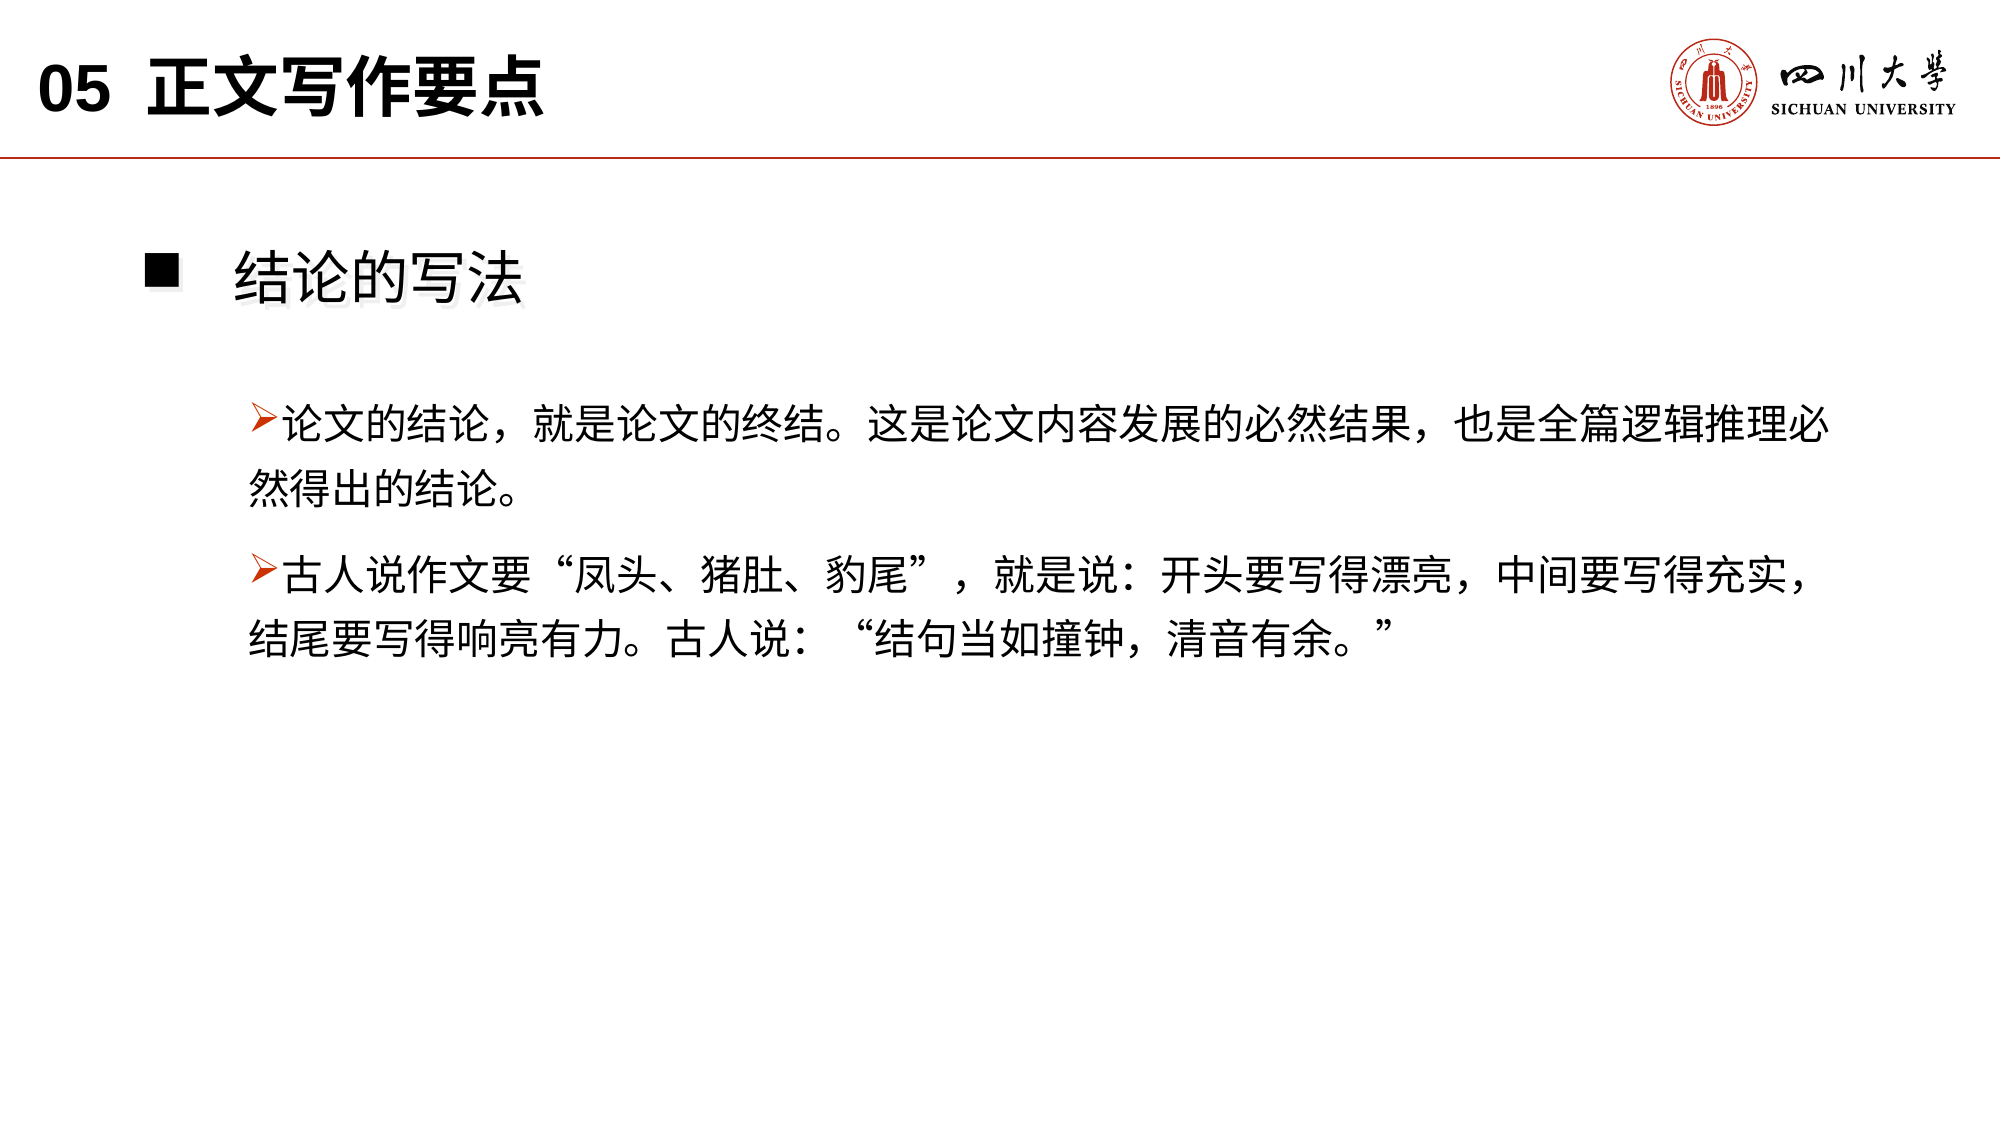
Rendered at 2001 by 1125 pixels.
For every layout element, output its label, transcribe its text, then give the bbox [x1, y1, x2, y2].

text_box 结论的写法 [125, 238, 1275, 324]
text_box 论文的结论，就是论文的终结。这是论文内容发展的必然结果，也是全篇逻辑推理必然得出的结论。 古人说作文要“凤头、猪肚、豹尾”，就是说：开头要写得漂亮，中间要写得充实，结尾要写得响亮有力。古人说：“结句当如撞钟，清音有余。” [233, 374, 1846, 1125]
list 05 正文写作要点 [37, 46, 1022, 133]
